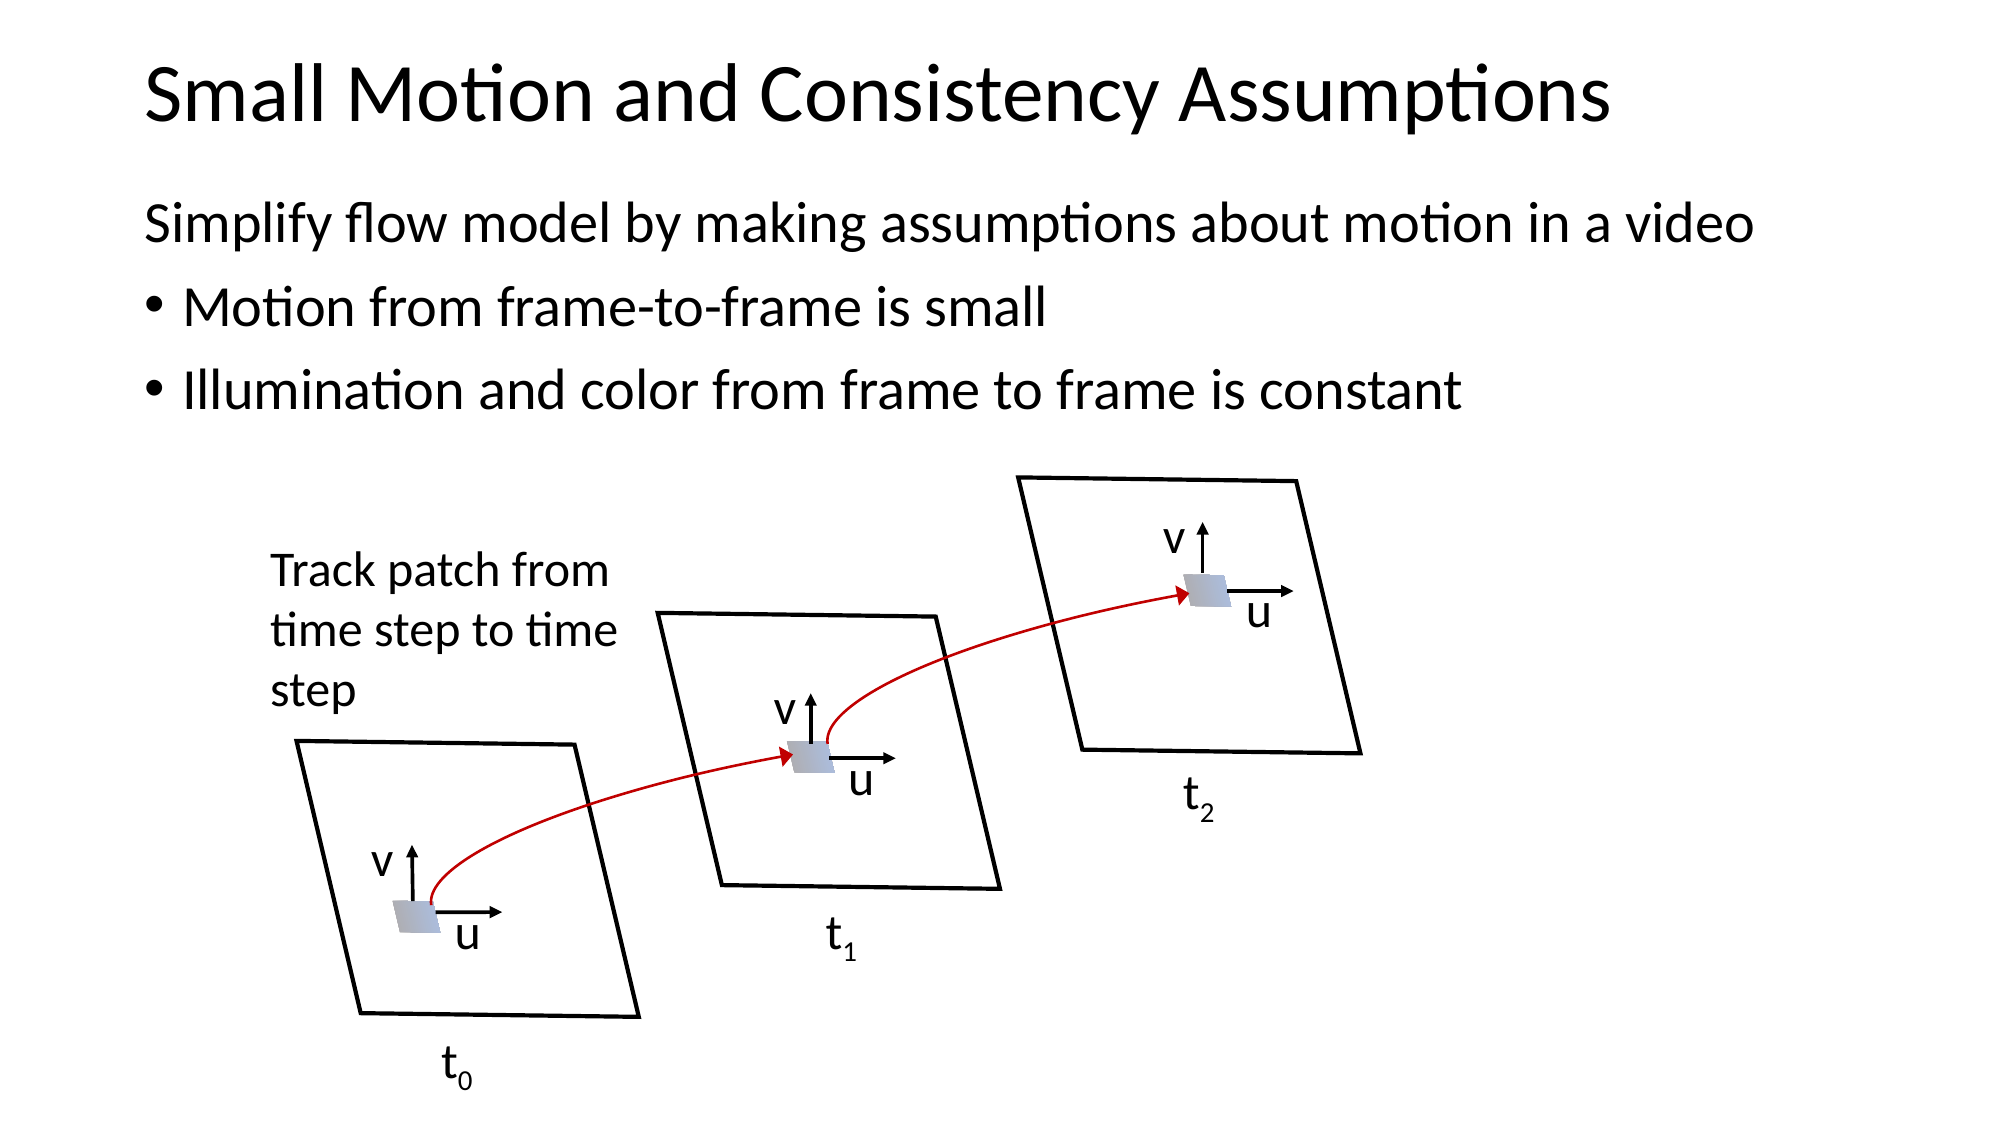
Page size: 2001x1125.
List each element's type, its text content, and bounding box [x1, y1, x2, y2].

text_box v [758, 666, 811, 742]
text_box [826, 585, 1205, 744]
text_box Track patch from time step to time step [255, 529, 656, 725]
text_box t0 [426, 1020, 553, 1104]
list Simplify flow model by making assumptions about motion in a video Motion from frame-to-frame is small Illumination and color from frame to frame is constant [129, 184, 1855, 470]
title Small Motion and Consistency Assumptions [129, 22, 1855, 166]
text_box [430, 746, 808, 906]
text_box [713, 721, 1002, 890]
text_box [295, 739, 641, 1018]
text_box v [356, 818, 421, 894]
text_box [786, 740, 833, 774]
text_box [1016, 476, 1362, 755]
text_box t1 [810, 891, 937, 975]
text_box [656, 611, 947, 774]
text_box t2 [1168, 752, 1295, 836]
text_box [391, 899, 439, 934]
text_box [1182, 573, 1231, 608]
text_box u [439, 892, 509, 967]
text_box v [1148, 495, 1203, 571]
text_box u [833, 737, 903, 813]
text_box u [1231, 570, 1300, 646]
